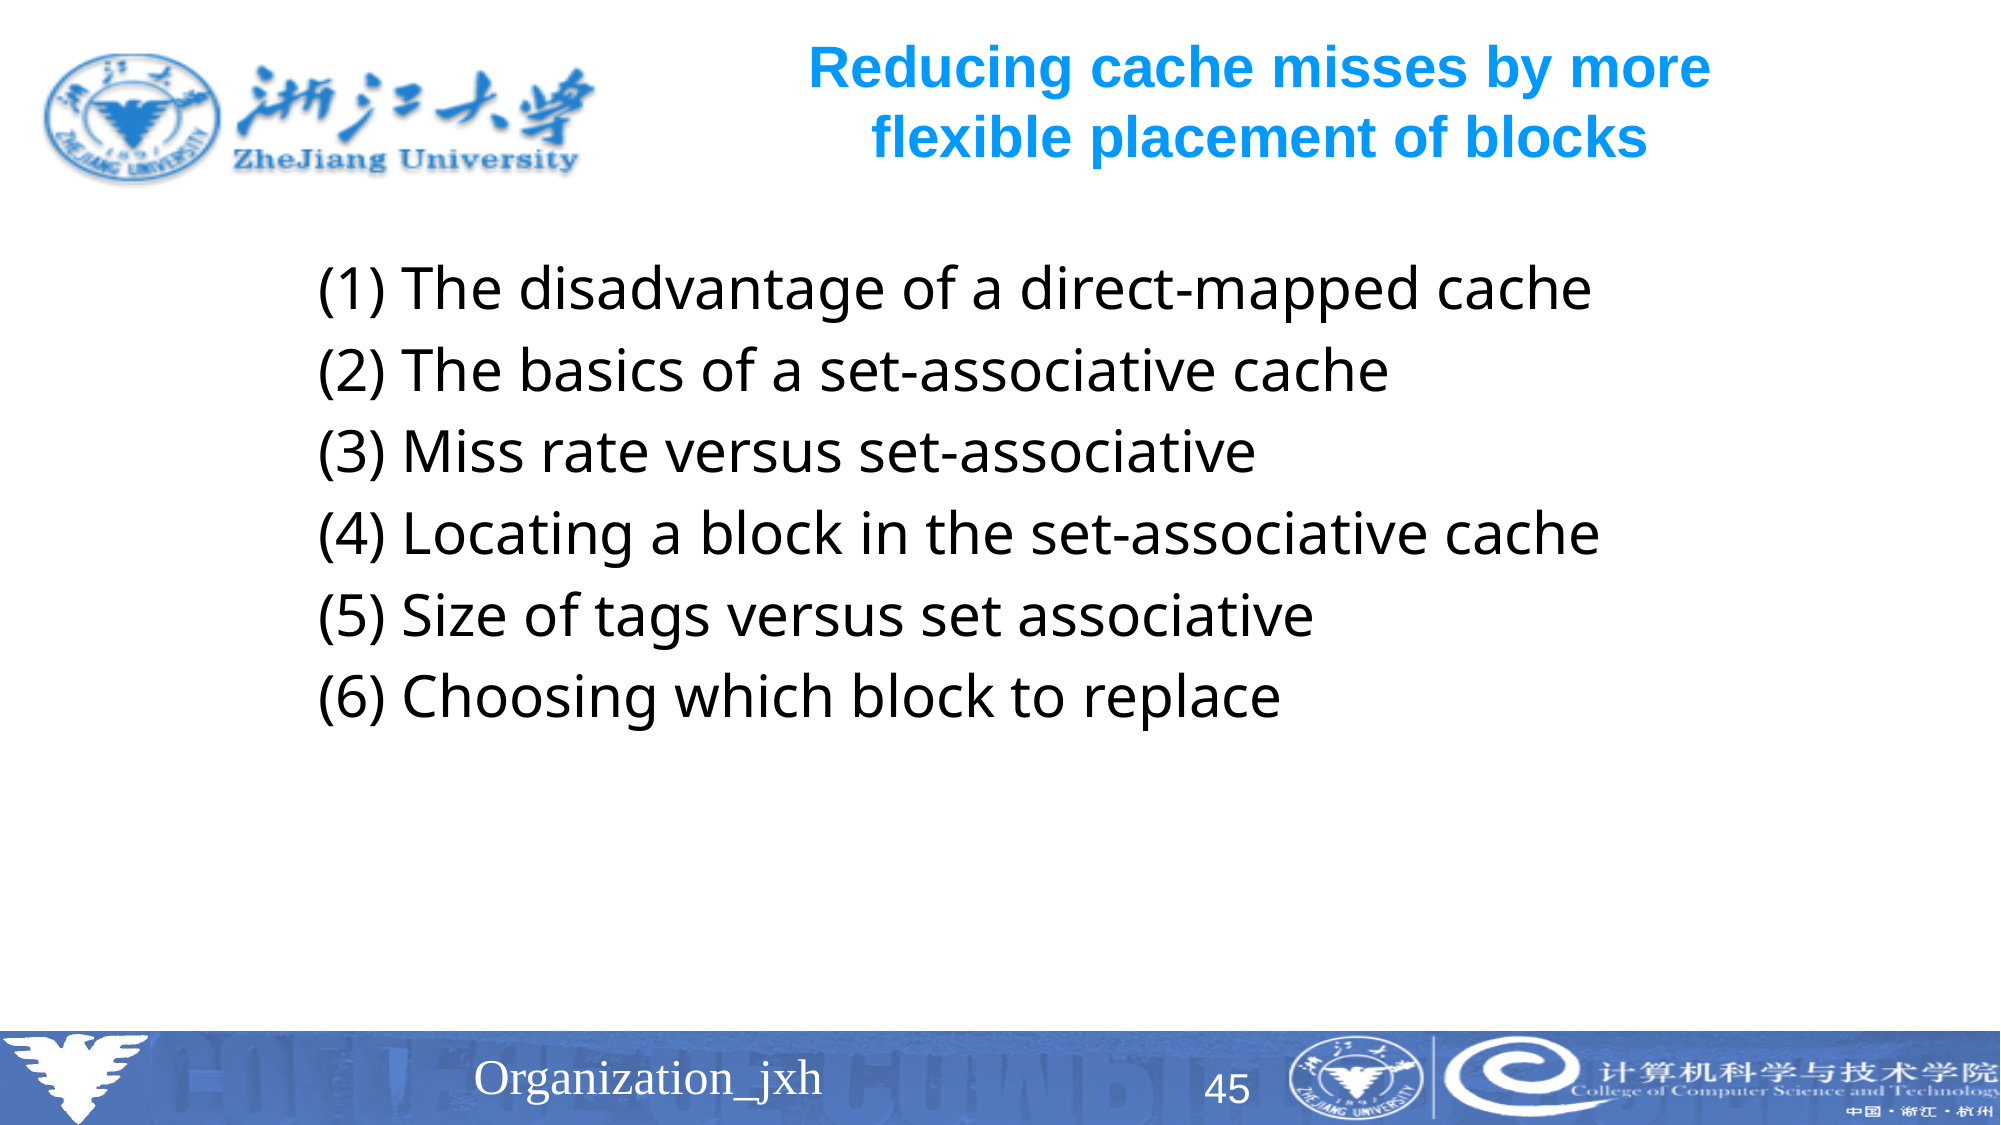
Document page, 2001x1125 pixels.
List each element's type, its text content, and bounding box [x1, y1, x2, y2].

title Reducing cache misses by more flexible placement of blocks [730, 34, 1792, 165]
list (1) The disadvantage of a direct-mapped cache (2) The basics of a set-associative cache (3) Miss rate versus set-associative (4) Locating a block in the set-associative cache (5) Size of tags versus set associative (6) Choosing which block to replace [302, 243, 1679, 749]
picture [0, 1031, 2000, 1125]
picture [31, 46, 604, 188]
